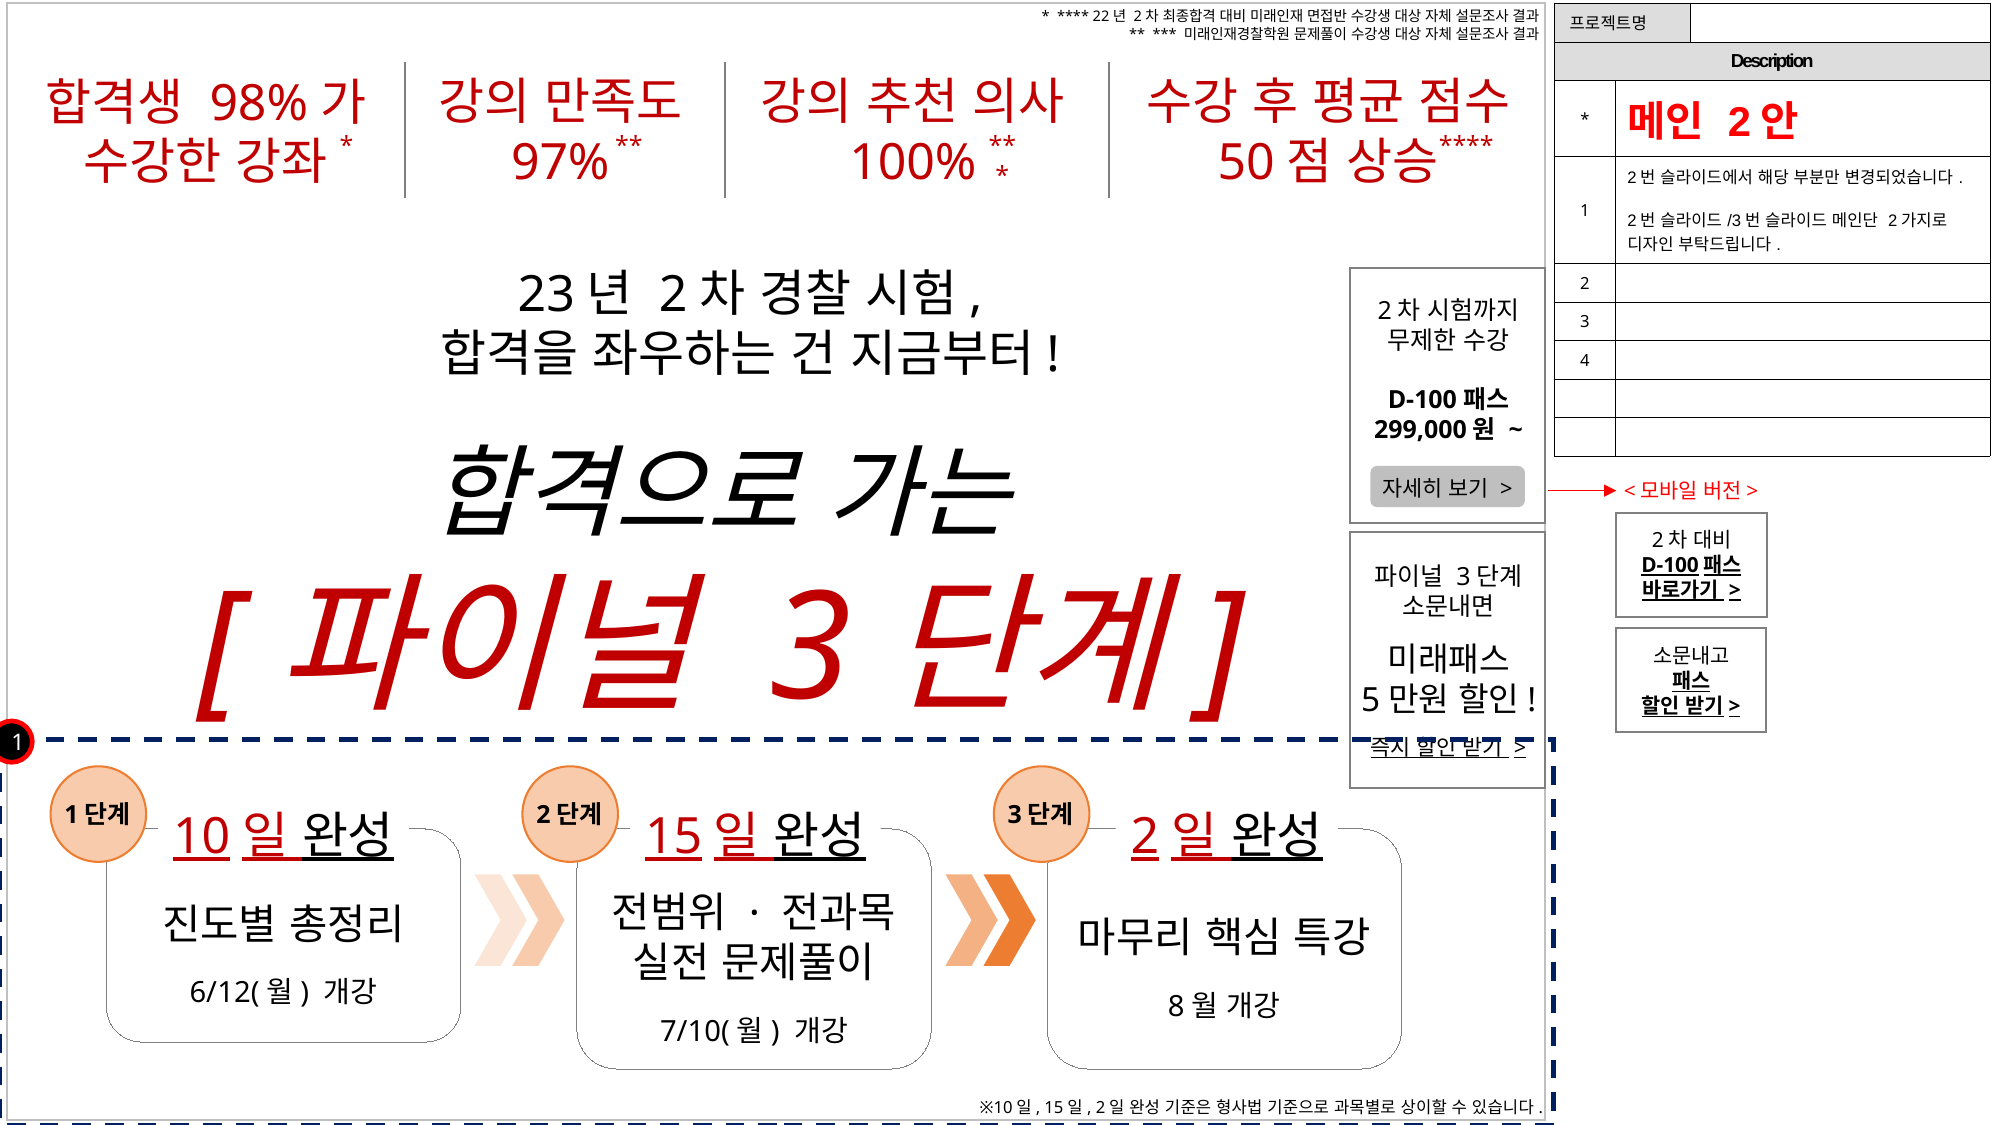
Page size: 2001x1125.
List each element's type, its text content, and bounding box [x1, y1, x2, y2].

table_cell [1616, 380, 1990, 417]
text_box [1349, 267, 1546, 524]
table_cell [1616, 303, 1990, 340]
table_cell 3 [1555, 303, 1615, 340]
table_cell 1 [1555, 157, 1615, 263]
text_box 강의 만족도 97% [423, 62, 698, 197]
table_cell 2번 슬라이드에서 해당 부분만 변경되었습니다. 2번 슬라이드/3번 슬라이드 메인단 2가지로 디자인 부탁드립니다. [1616, 157, 1990, 263]
table_cell 2 [1555, 264, 1615, 302]
text_box 2차 대비 D-100패스 바로가기 > [1626, 519, 1757, 610]
table_cell [1616, 264, 1990, 302]
table_cell 메인 2안 [1616, 81, 1990, 156]
text_box 23년 2차 경찰 시험, 합격을 좌우하는 건 지금부터! [425, 253, 1075, 389]
table_cell [1555, 380, 1615, 417]
table_cell 4 [1555, 341, 1615, 379]
text_box * **** 22년 2차 최종합격 대비 미래인재 면접반 수강생 대상 자체 설문조사 결과 ** *** 미래인재경찰학원 문제풀이 수강생 대상 자체 설문조사 결과 [703, 0, 1554, 50]
table_header [1691, 4, 1990, 42]
text_box [1615, 627, 1767, 733]
table_header 프로젝트명 [1555, 4, 1690, 42]
text_box 파이널 3단계 소문내면 미래패스 5만원 할인! 즉시 할인 받기 > [1346, 553, 1551, 739]
text_box [1615, 512, 1768, 618]
text_box 2차 시험까지 무제한 수강 D-100패스 299,000원 ~ [1359, 286, 1538, 452]
text_box 합격으로 가는 [파이널 3단계] [175, 421, 1267, 736]
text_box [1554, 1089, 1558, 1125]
table_cell * [1555, 81, 1615, 156]
text_box 자세히 보기 > [1367, 466, 1528, 508]
table_cell Description [1555, 43, 1990, 80]
table_cell [1555, 418, 1615, 456]
text_box *** [969, 122, 1035, 197]
text_box <모바일 버전> [1609, 470, 1773, 510]
text_box 강의 추천 의사 100% [745, 62, 1080, 197]
text_box [1349, 531, 1546, 553]
table_cell [1616, 418, 1990, 456]
text_box **** [1423, 122, 1509, 167]
text_box 1 [0, 719, 34, 764]
text_box * [324, 122, 368, 167]
text_box 소문내고 패스 할인 받기> [1626, 635, 1756, 726]
text_box 합격생 98%가 수강한 강좌 [30, 62, 381, 198]
text_box [0, 738, 1555, 1125]
text_box ** [596, 122, 662, 167]
table_cell [1616, 341, 1990, 379]
text_box 수강 후 평균 점수 50점 상승 [1131, 62, 1526, 197]
